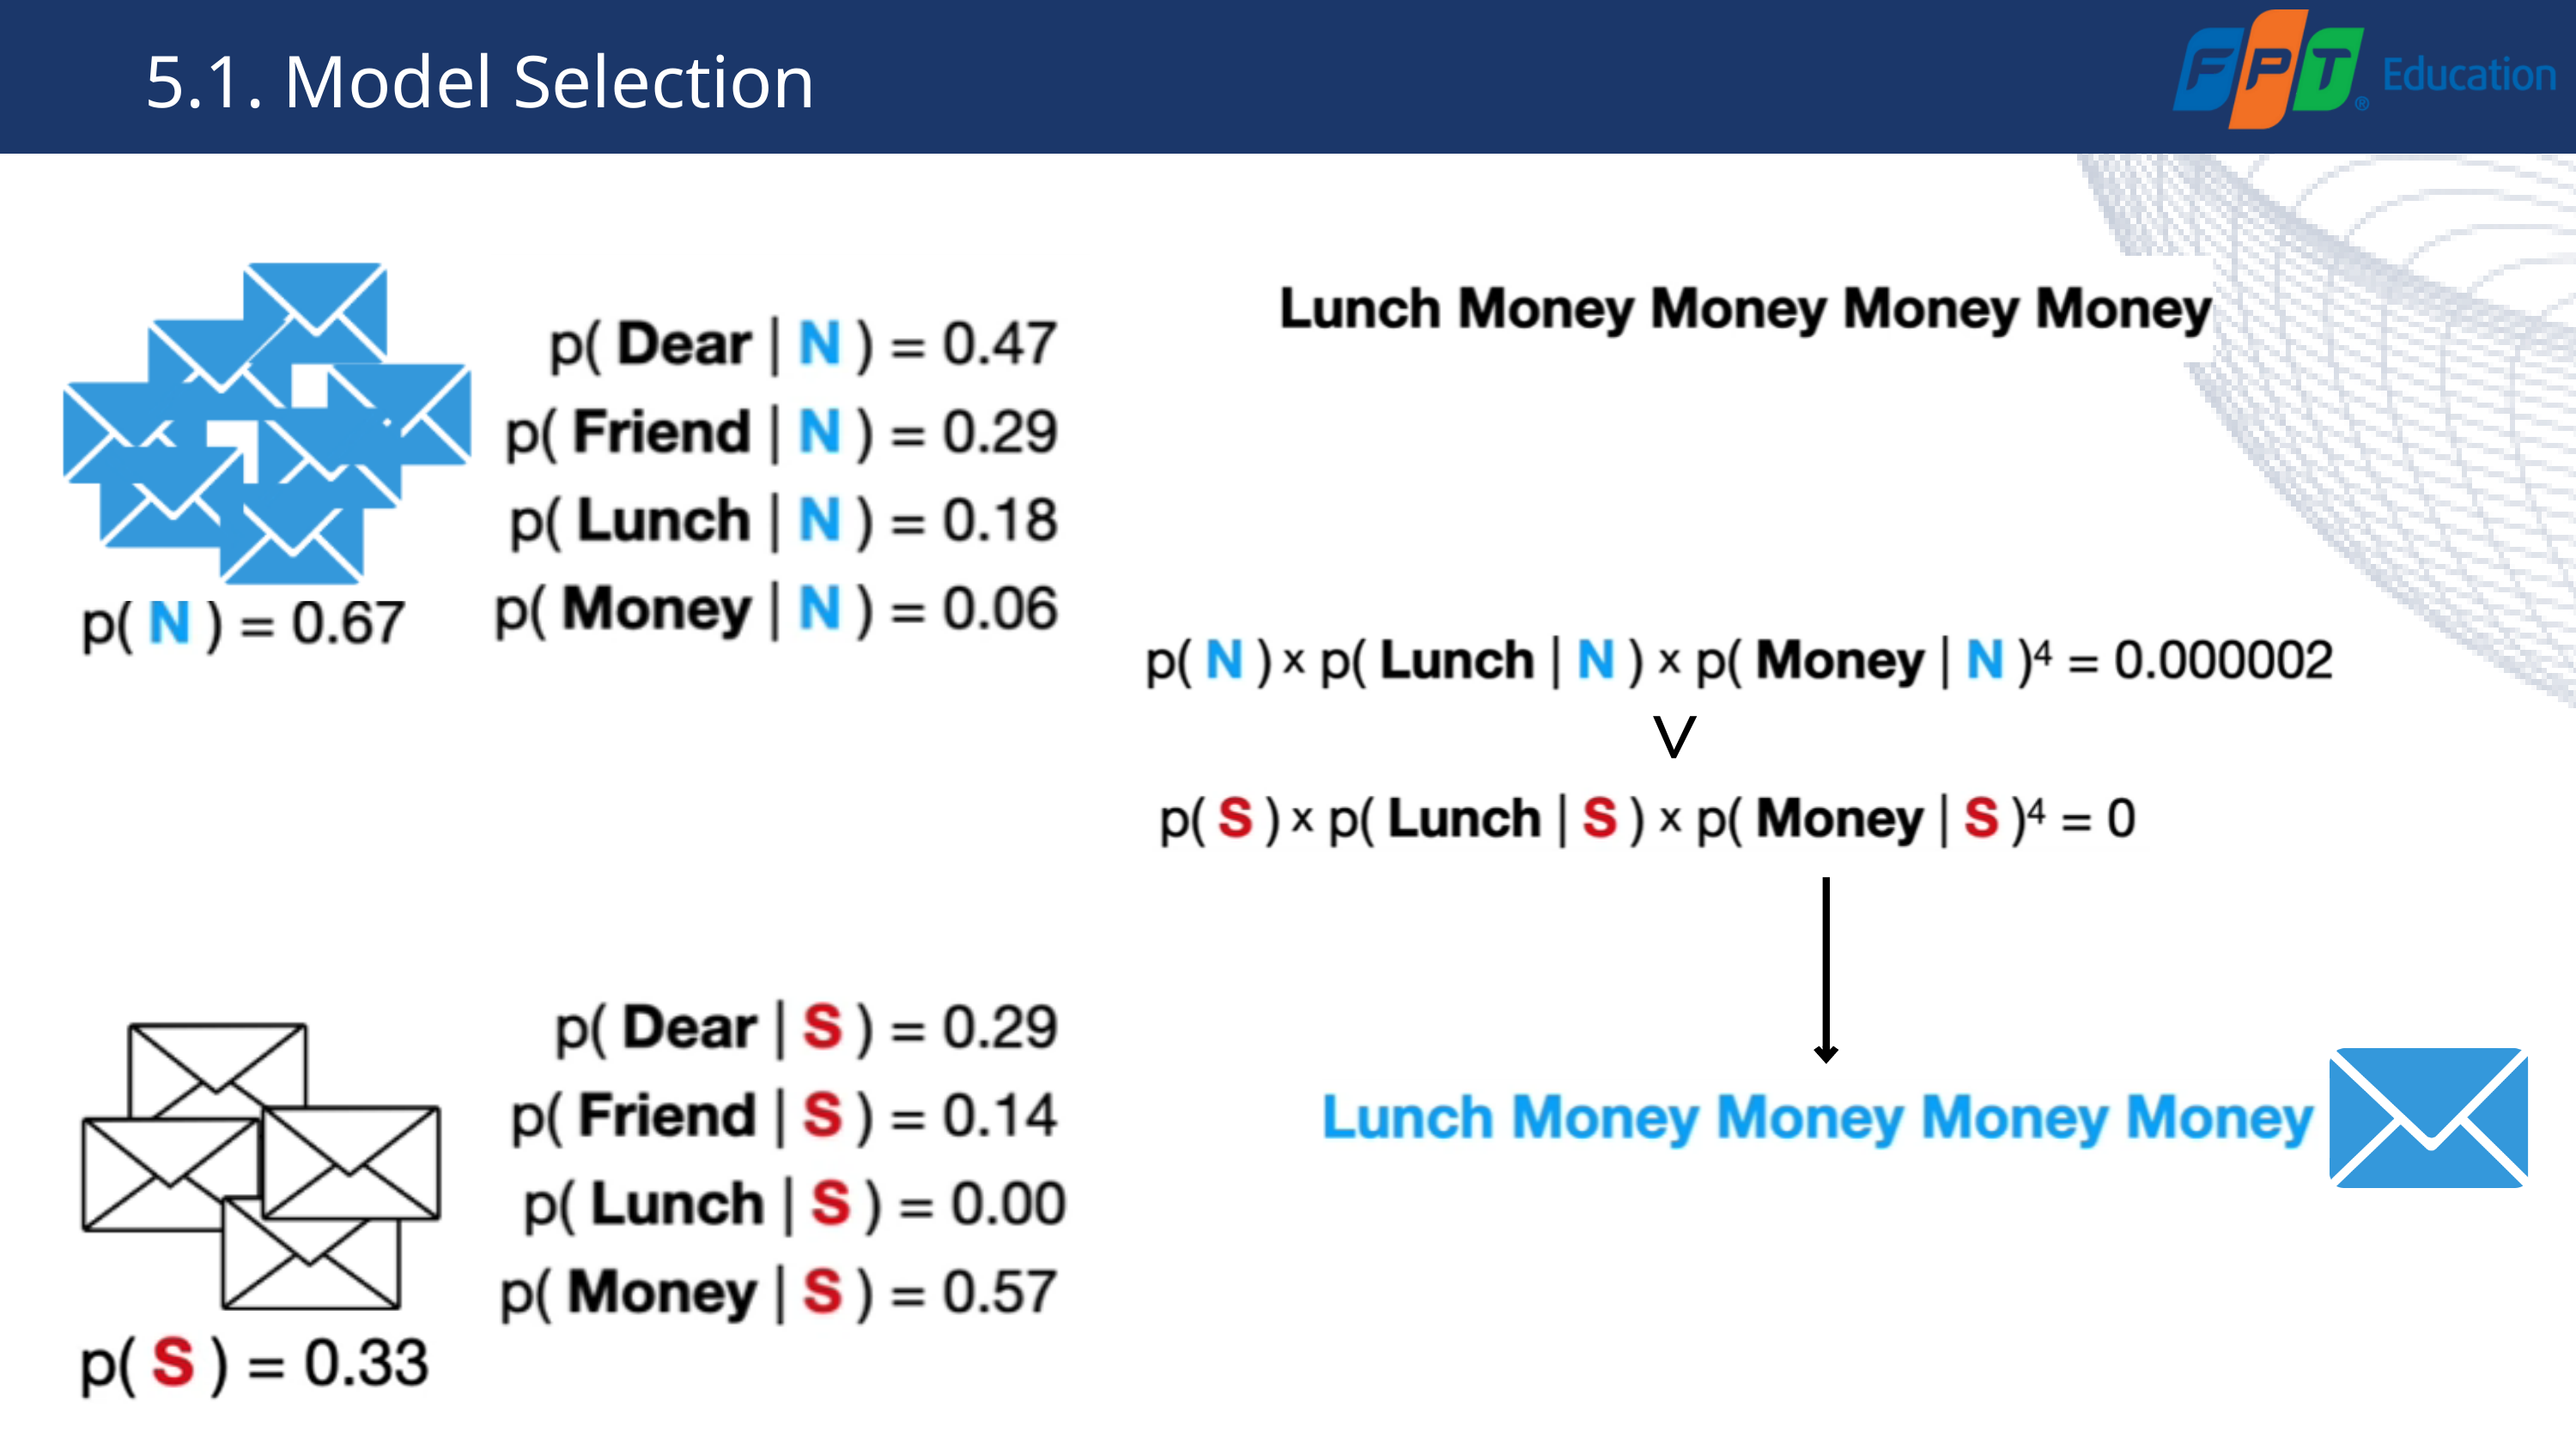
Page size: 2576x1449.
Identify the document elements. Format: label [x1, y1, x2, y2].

text_box [2046, 163, 2576, 1159]
text_box [42, 253, 2529, 1419]
text_box [0, 0, 2576, 154]
